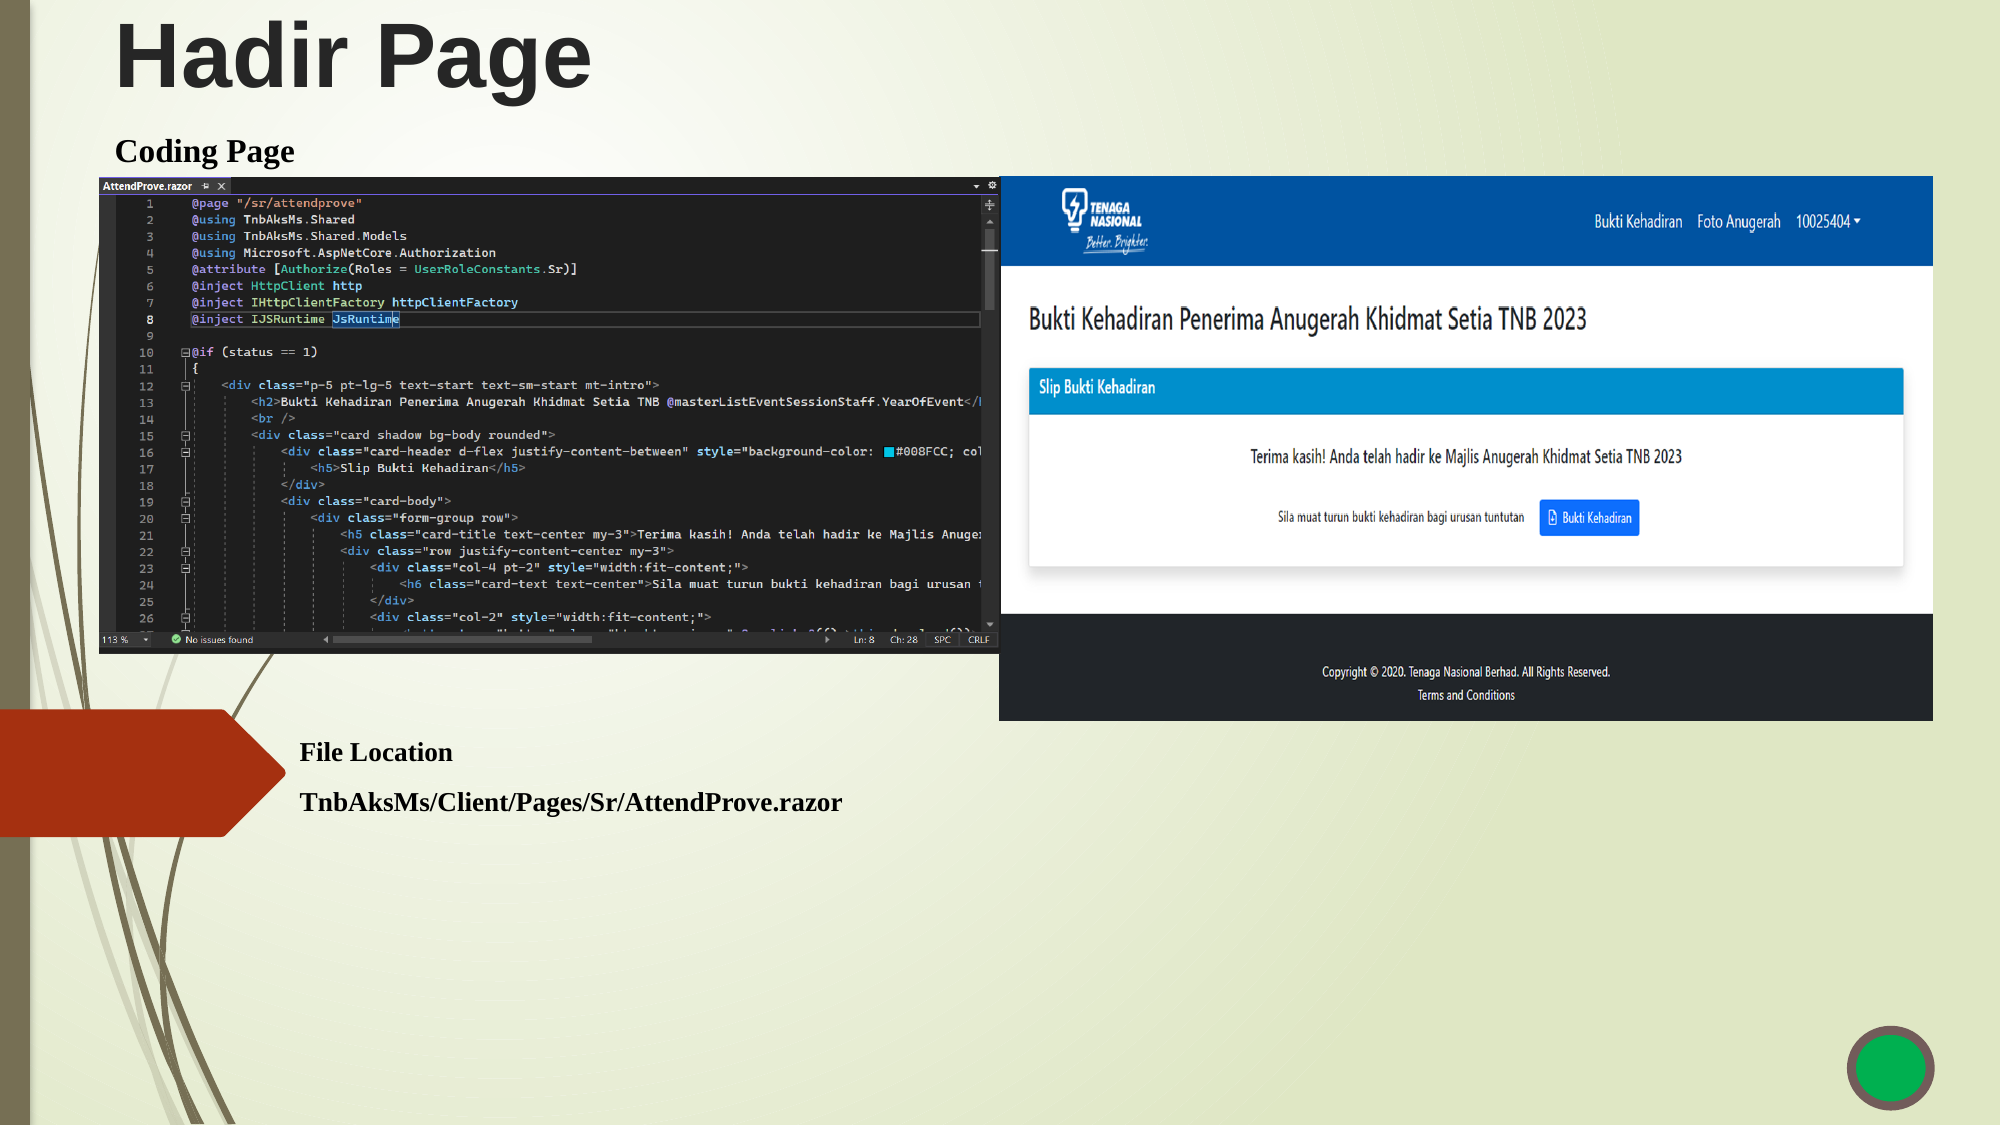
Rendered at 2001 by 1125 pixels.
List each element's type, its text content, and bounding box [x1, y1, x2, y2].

text_box Coding Page [99, 122, 914, 176]
title Hadir Page [99, 15, 2000, 113]
text_box [1846, 1025, 1935, 1111]
text_box File Location TnbAksMs/Client/Pages/Sr/AttendProve.razor [284, 726, 1309, 825]
picture [98, 176, 1933, 721]
